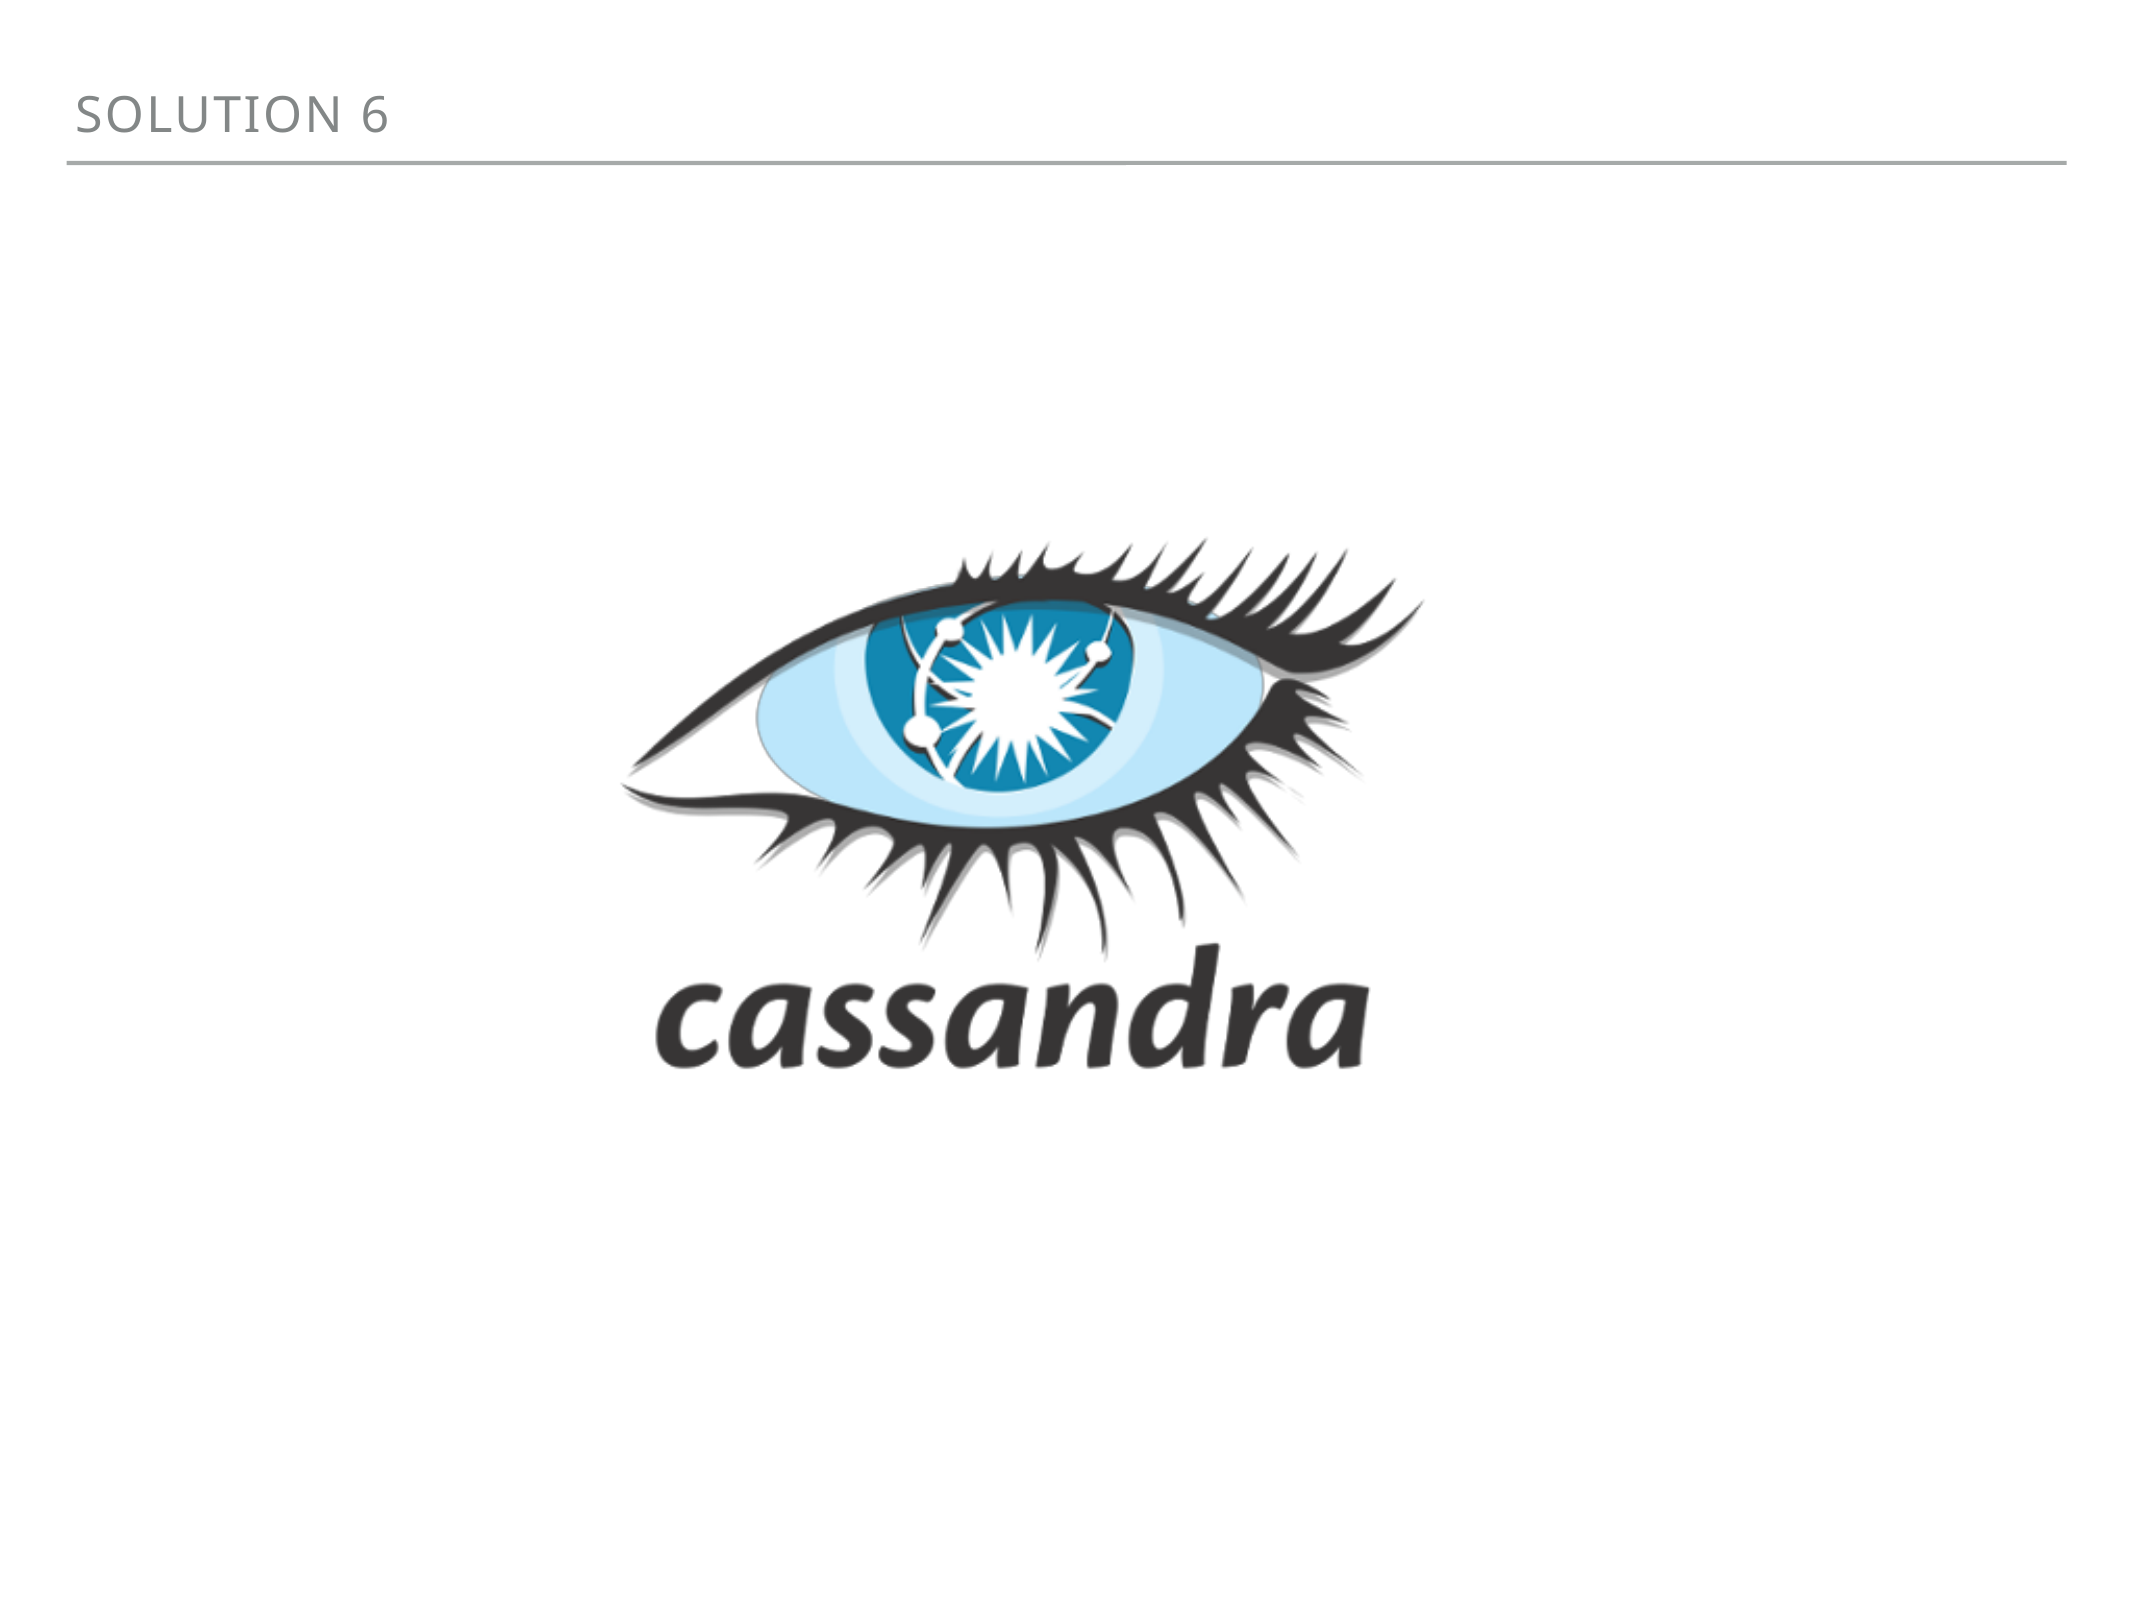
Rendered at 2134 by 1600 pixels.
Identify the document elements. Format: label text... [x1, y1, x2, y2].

list solution 6 [66, 74, 1901, 151]
picture [0, 487, 1644, 1113]
